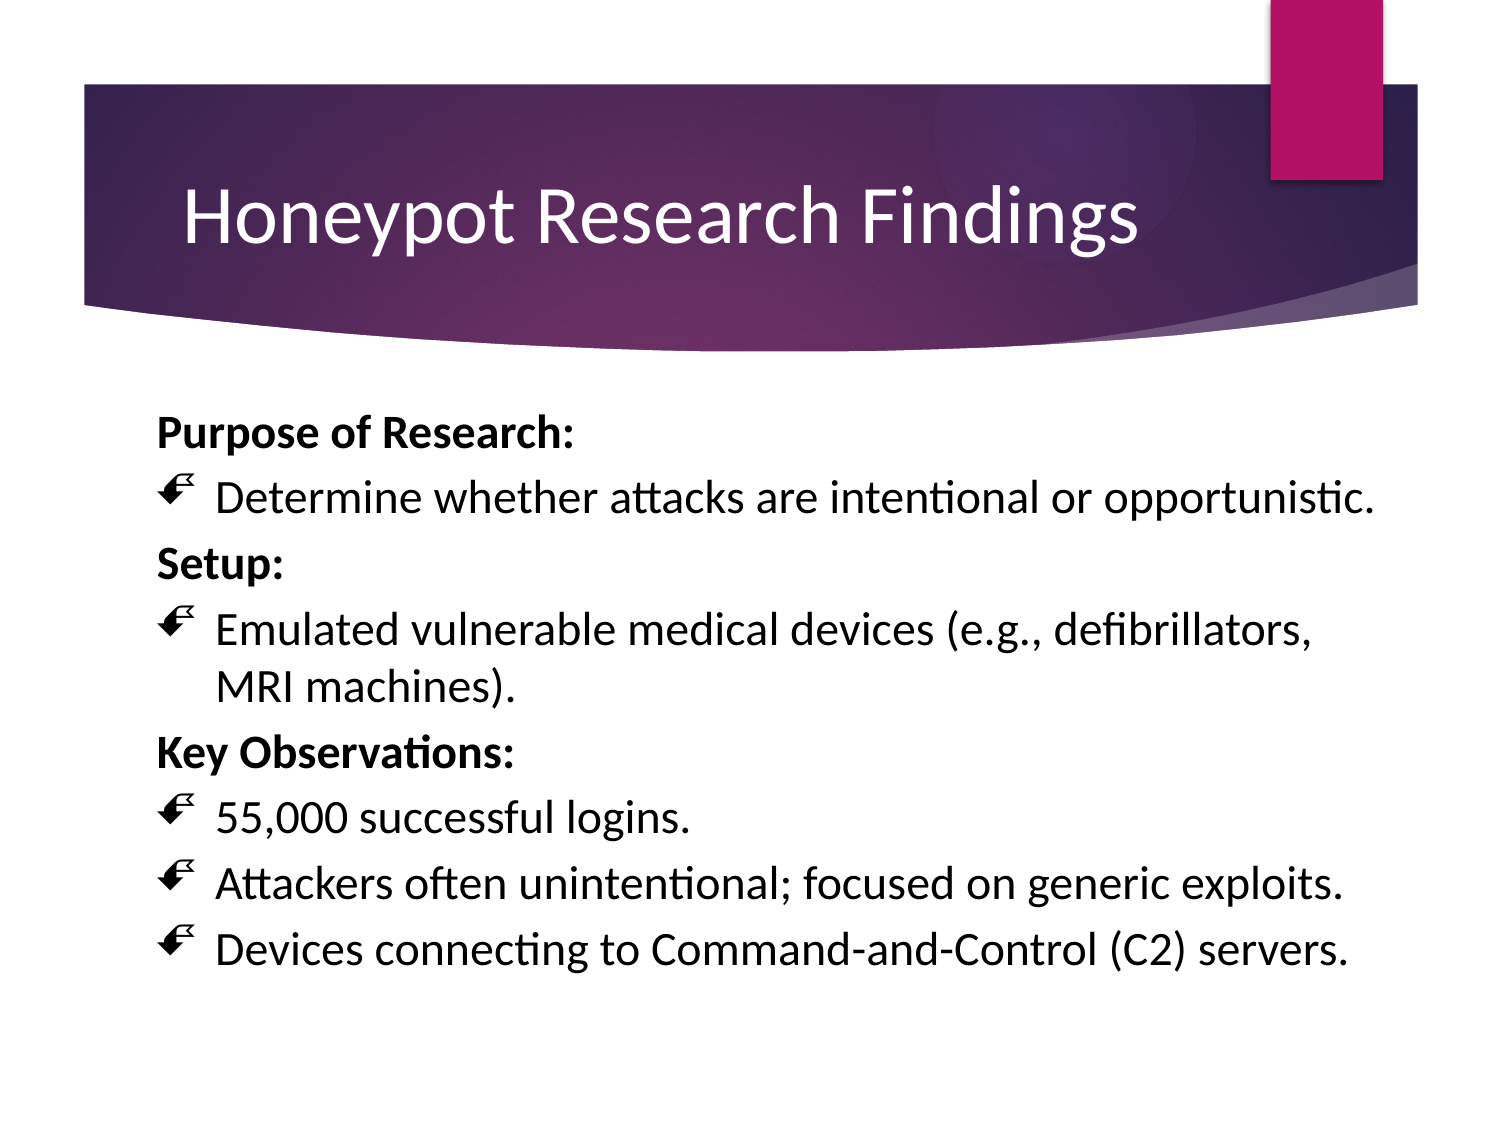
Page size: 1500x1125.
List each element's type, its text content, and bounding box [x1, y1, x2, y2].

title Honeypot Research Findings [142, 152, 1183, 269]
list Purpose of Research: Determine whether attacks are intentional or opportunistic. Setup: Emulated vulnerable medical devices (e.g., defibrillators, MRI machines). Key Observations: 55,000 successful logins. Attackers often unintentional; focused on generic exploits. Devices connecting to Command-and-Control (C2) servers. [141, 392, 1399, 988]
